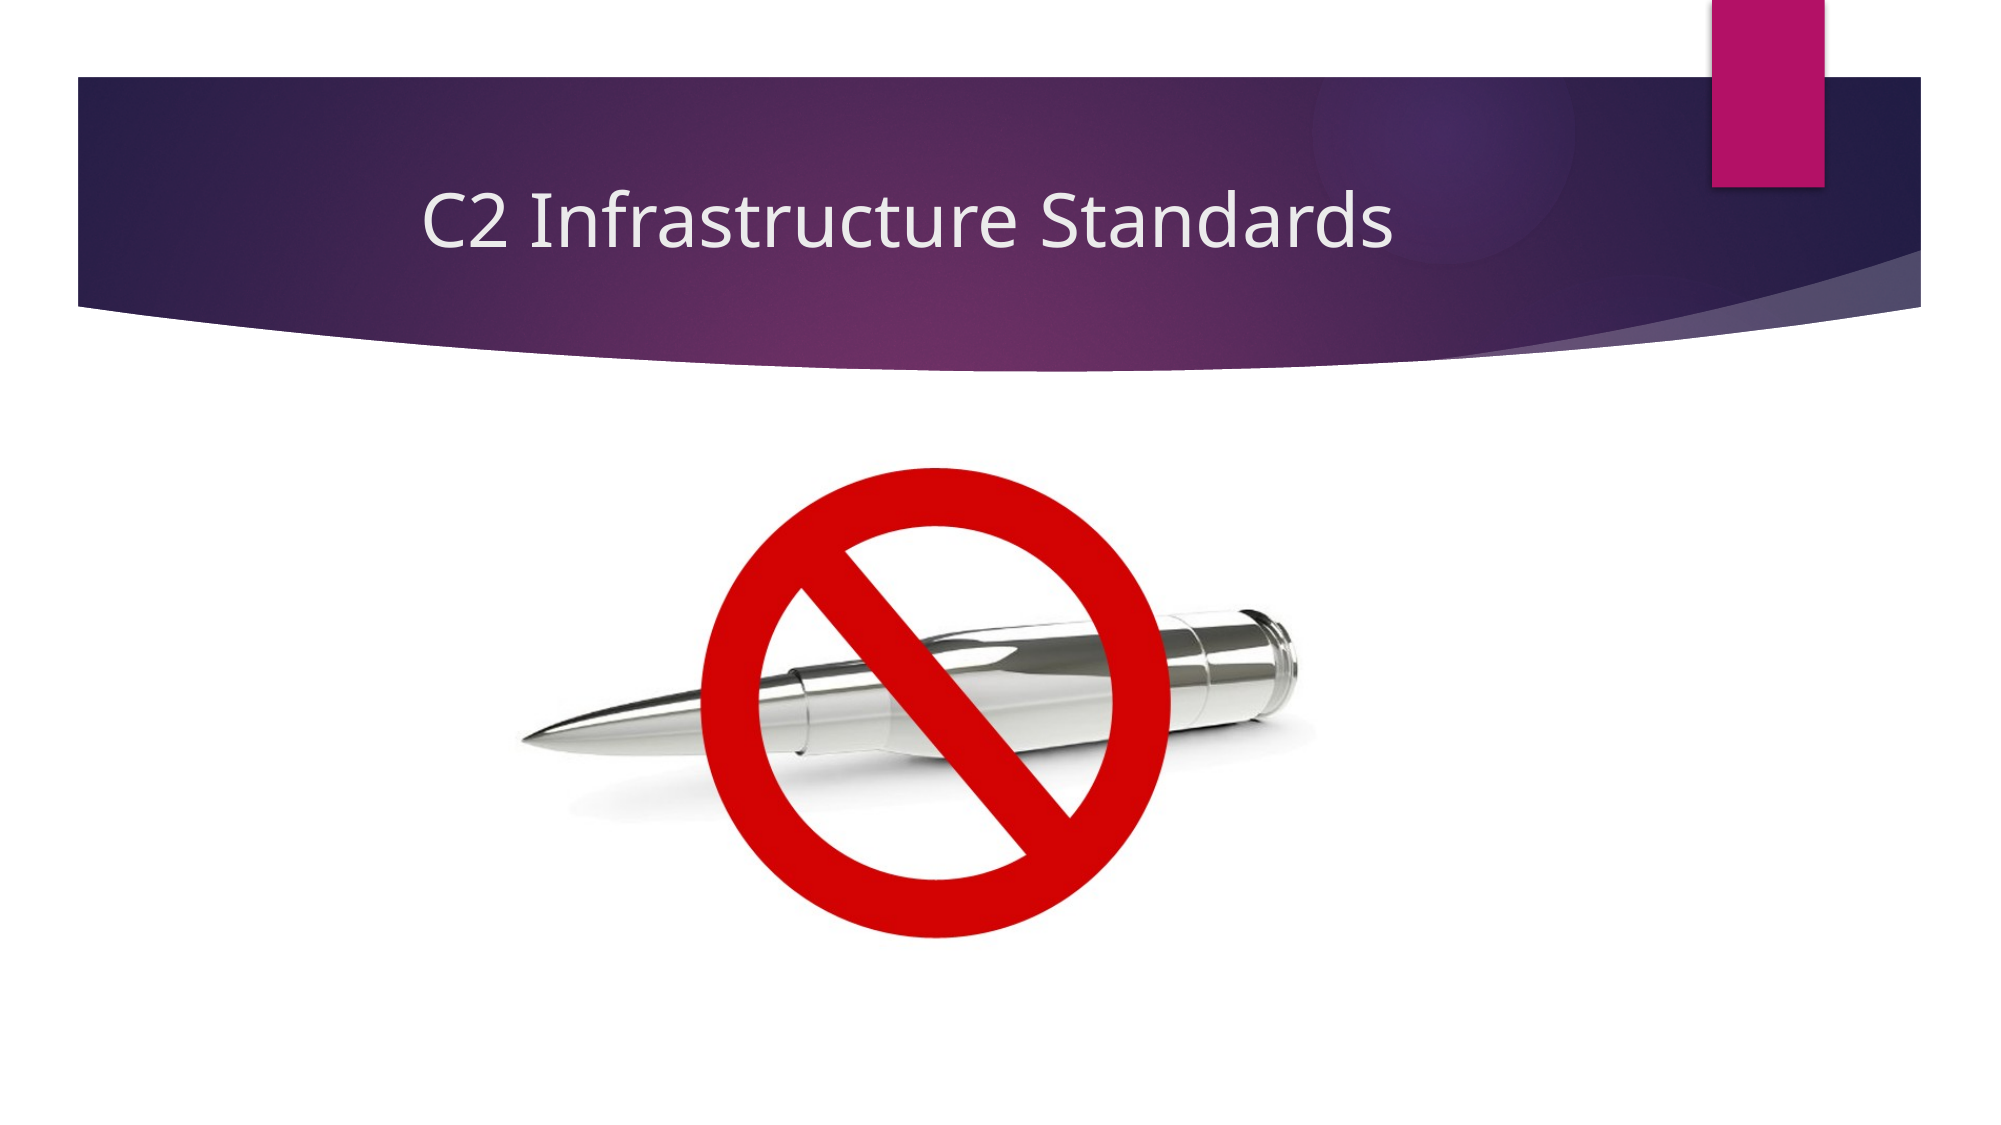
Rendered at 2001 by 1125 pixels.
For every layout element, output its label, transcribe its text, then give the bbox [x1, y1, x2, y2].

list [492, 426, 1335, 988]
title C2 Infrastructure Standards [189, 159, 1627, 276]
